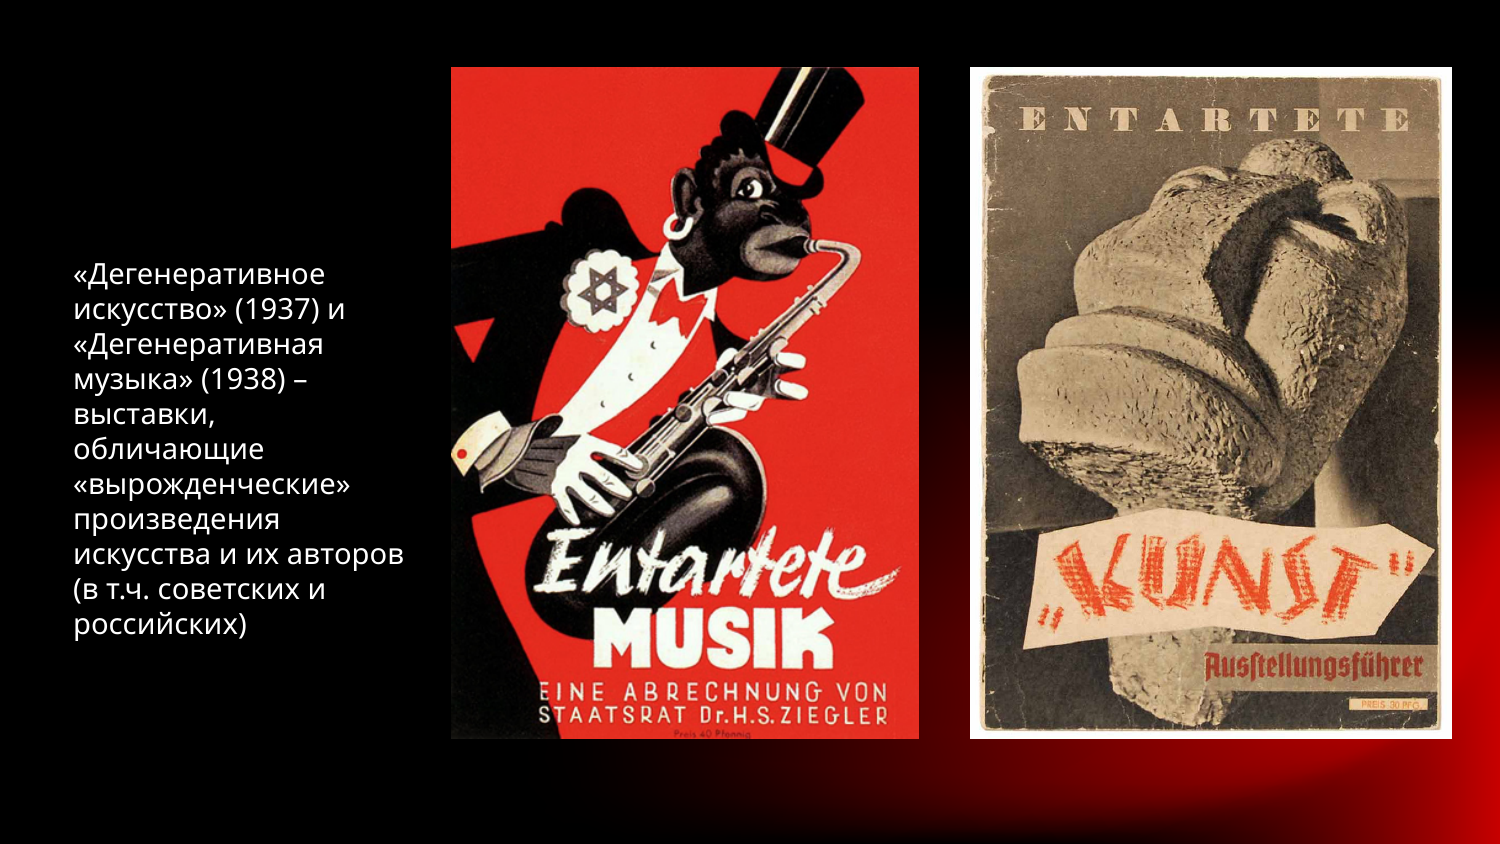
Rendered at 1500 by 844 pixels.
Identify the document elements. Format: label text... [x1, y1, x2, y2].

list «Дегенеративное искусство» (1937) и «Дегенеративная музыка» (1938) – выставки, обличающие «вырожденческие» произведения искусства и их авторов (в т.ч. советских и российских) [35, 240, 427, 648]
picture [2, 2, 1500, 844]
